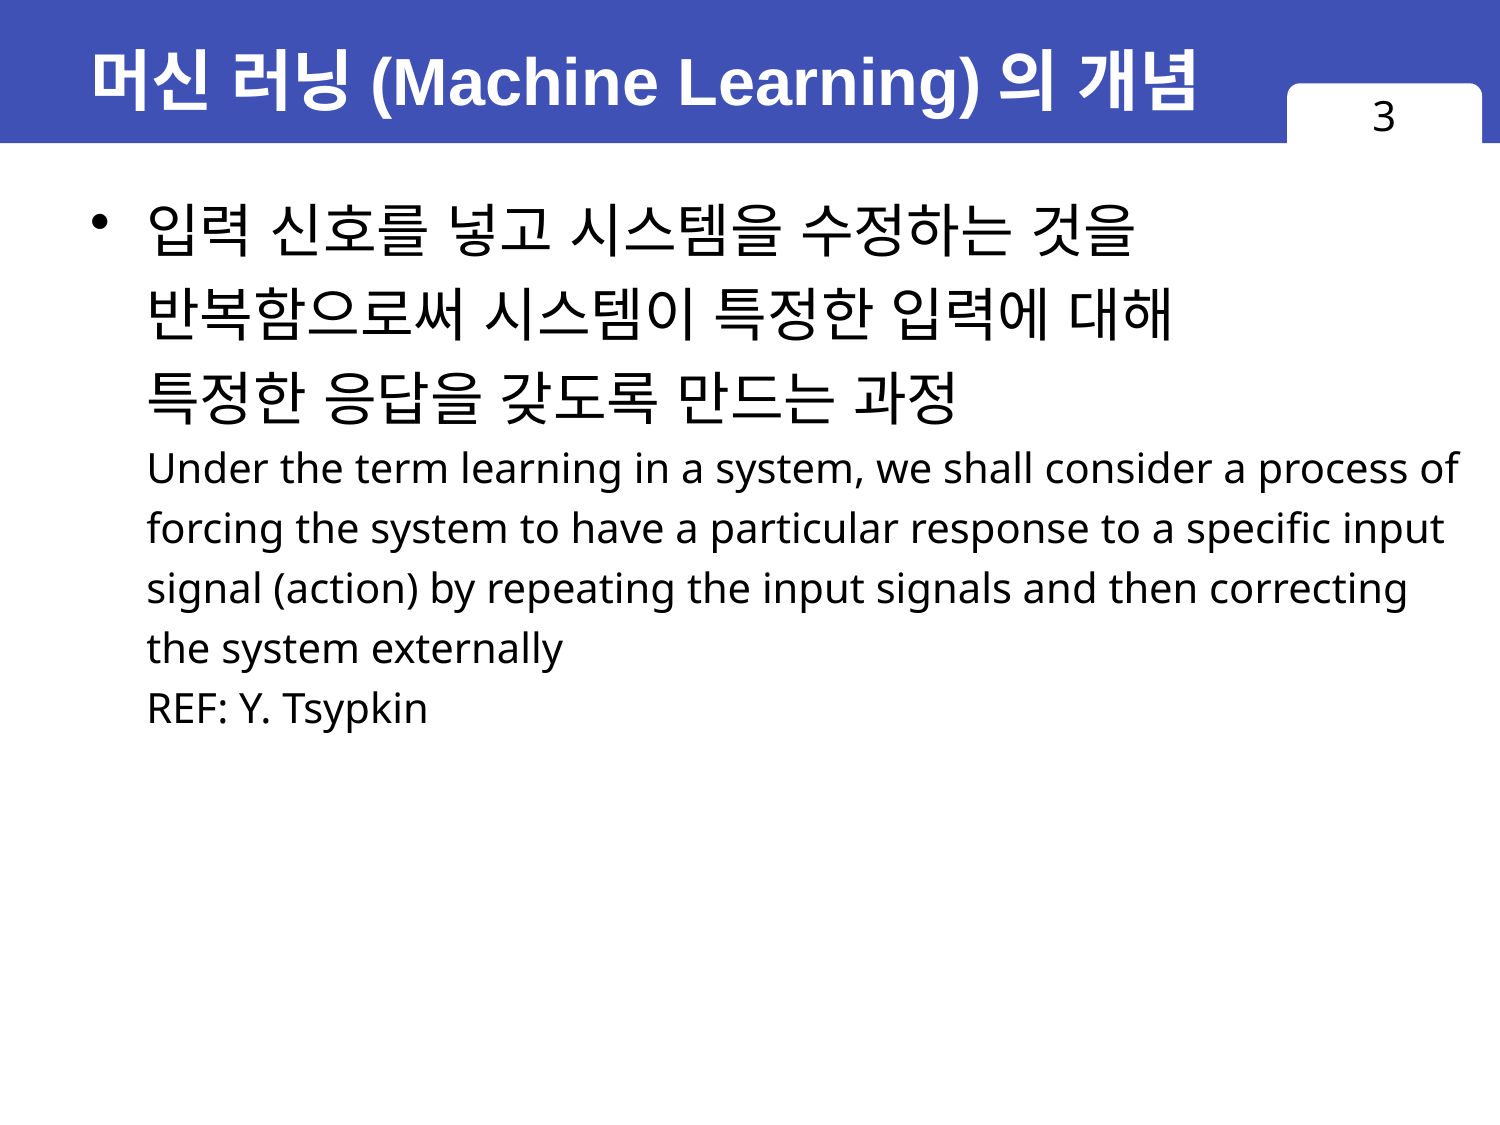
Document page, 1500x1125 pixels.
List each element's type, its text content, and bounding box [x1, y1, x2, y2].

title 머신 러닝(Machine Learning)의 개념 [74, 16, 1426, 141]
slide_number 3 [1286, 81, 1483, 161]
list 입력 신호를 넣고 시스템을 수정하는 것을 반복함으로써 시스템이 특정한 입력에 대해 특정한 응답을 갖도록 만드는 과정 Under the term learning in a system, we shall consider a process of forcing the system to have a particular response to a specific input signal (action) by repeating the input signals and then correcting the system externally REF: Y. Tsypkin [74, 172, 1483, 1095]
